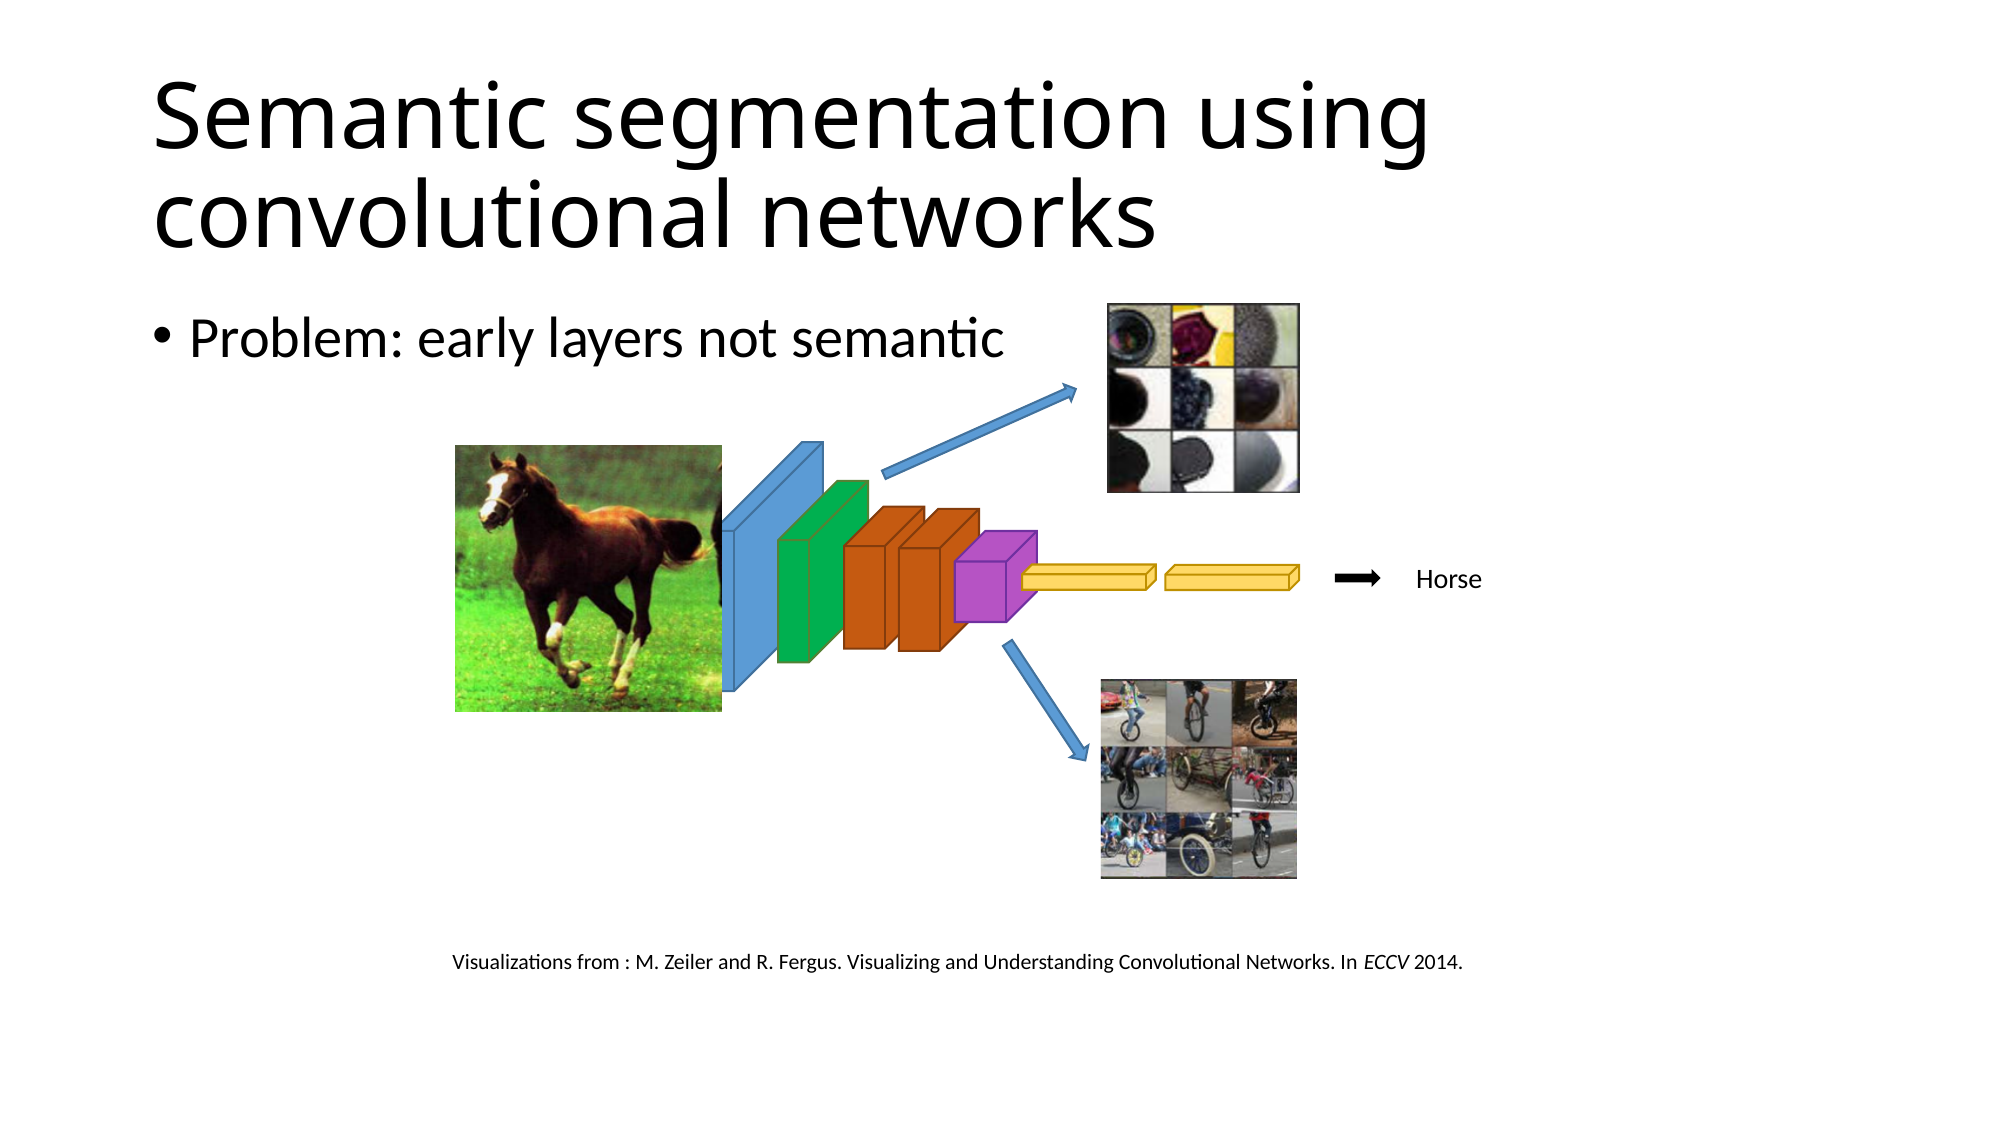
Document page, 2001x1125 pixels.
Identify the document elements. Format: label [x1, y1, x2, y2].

text_box [437, 940, 1563, 982]
picture [1107, 303, 1300, 493]
text_box [455, 384, 1521, 761]
title [137, 59, 1863, 278]
list [137, 299, 1863, 1014]
picture [1100, 679, 1297, 879]
